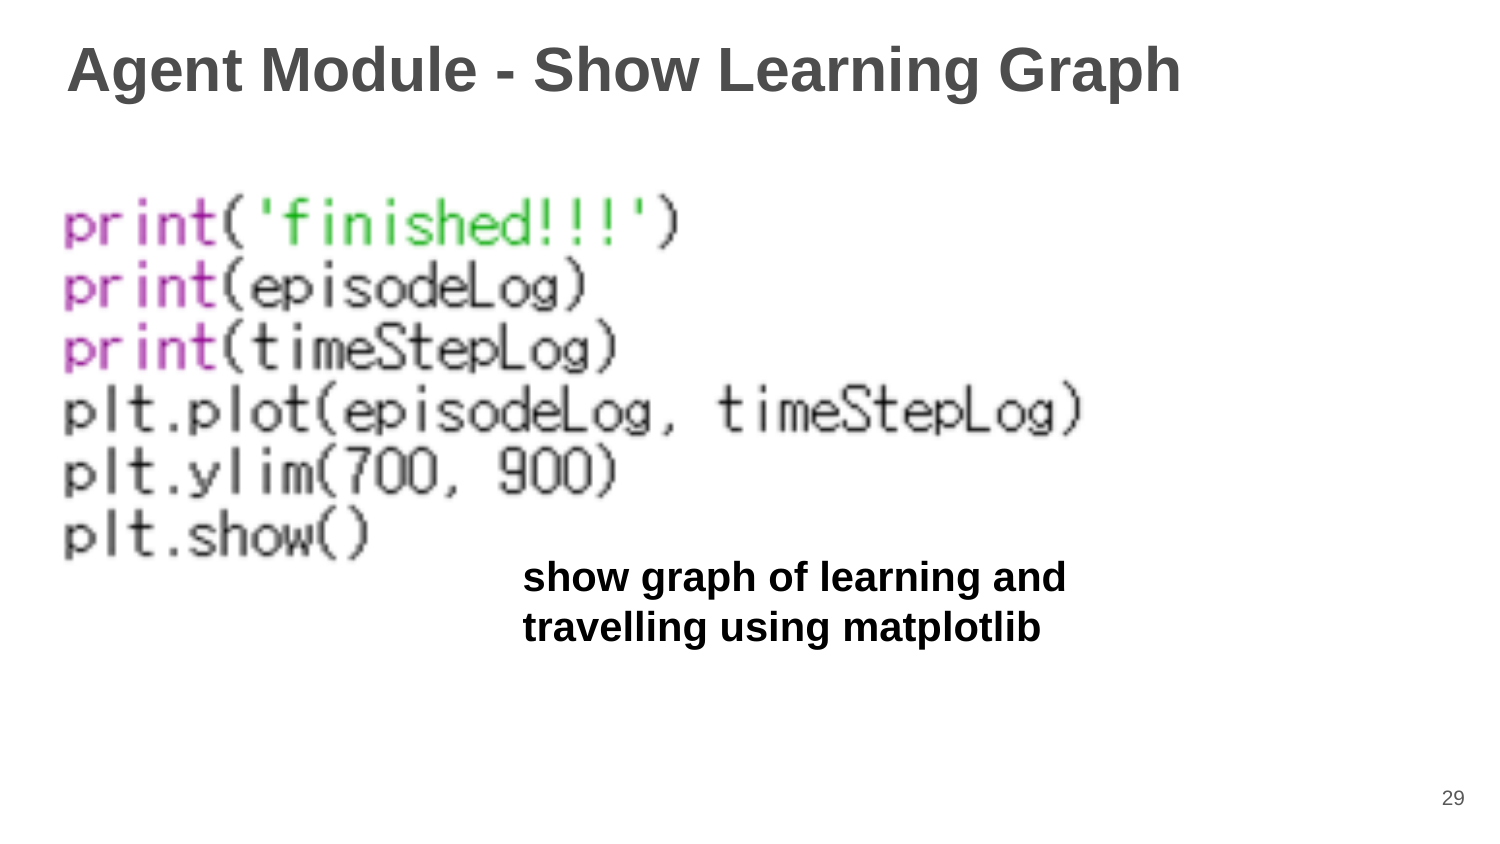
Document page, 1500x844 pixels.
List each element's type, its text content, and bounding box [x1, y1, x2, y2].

picture [50, 188, 1100, 569]
text_box show graph of learning and travelling using matplotlib [507, 534, 1120, 684]
title Agent Module - Show Learning Graph [51, 14, 1449, 109]
slide_number 29 [1389, 764, 1480, 830]
